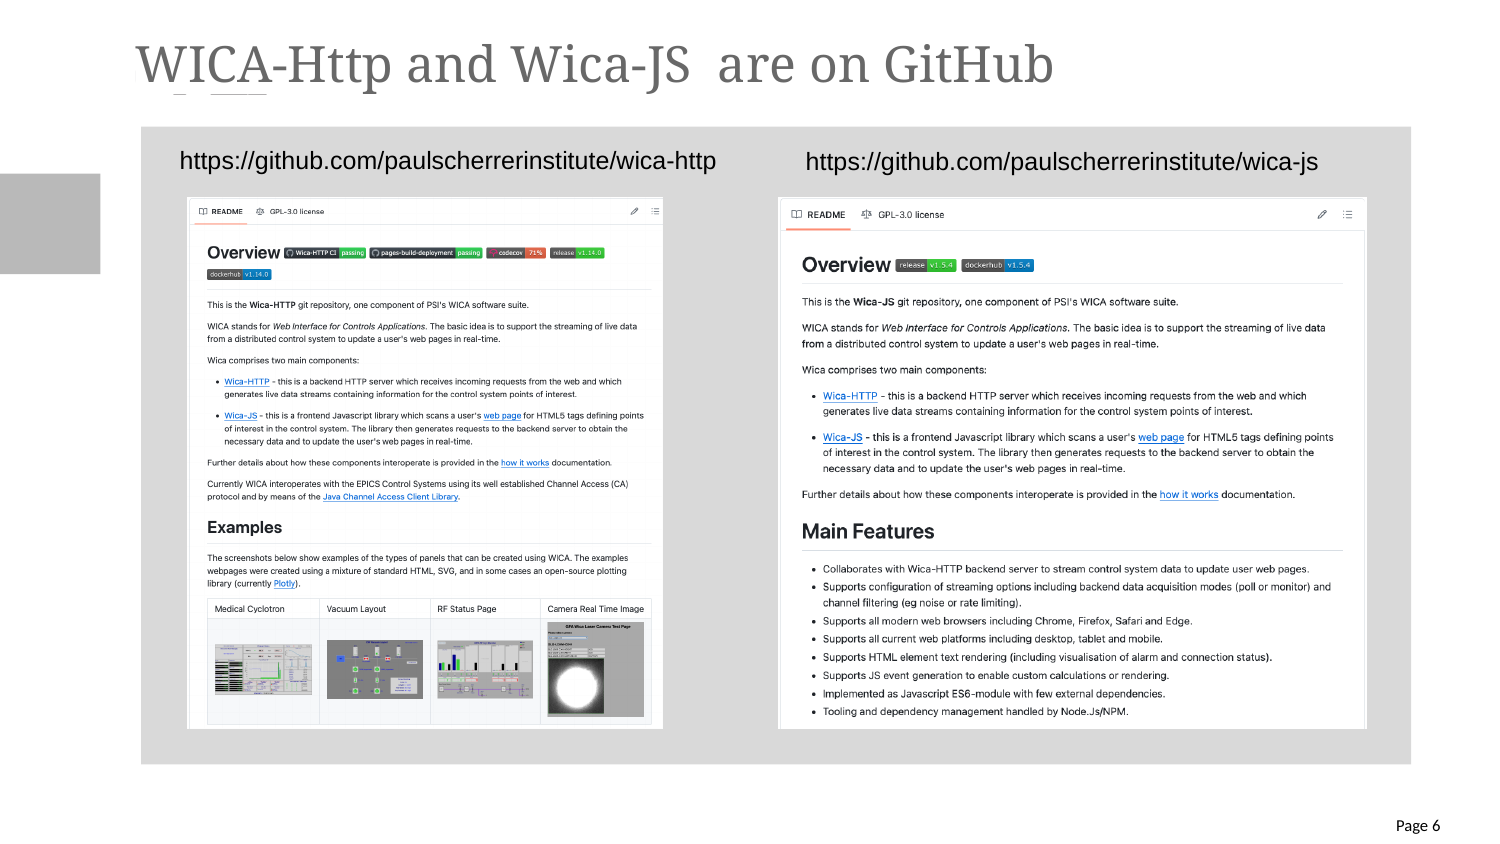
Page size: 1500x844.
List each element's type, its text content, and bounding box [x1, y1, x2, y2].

slide_number Page 6 [1346, 814, 1441, 840]
text_box https://github.com/paulscherrerinstitute/wica-js [790, 138, 1349, 184]
text_box https://github.com/paulscherrerinstitute/wica-http [164, 136, 744, 182]
picture [187, 197, 663, 730]
list [141, 126, 1412, 765]
picture [778, 197, 1367, 730]
title WICA-Http and Wica-JS are on GitHub [135, 32, 1237, 95]
